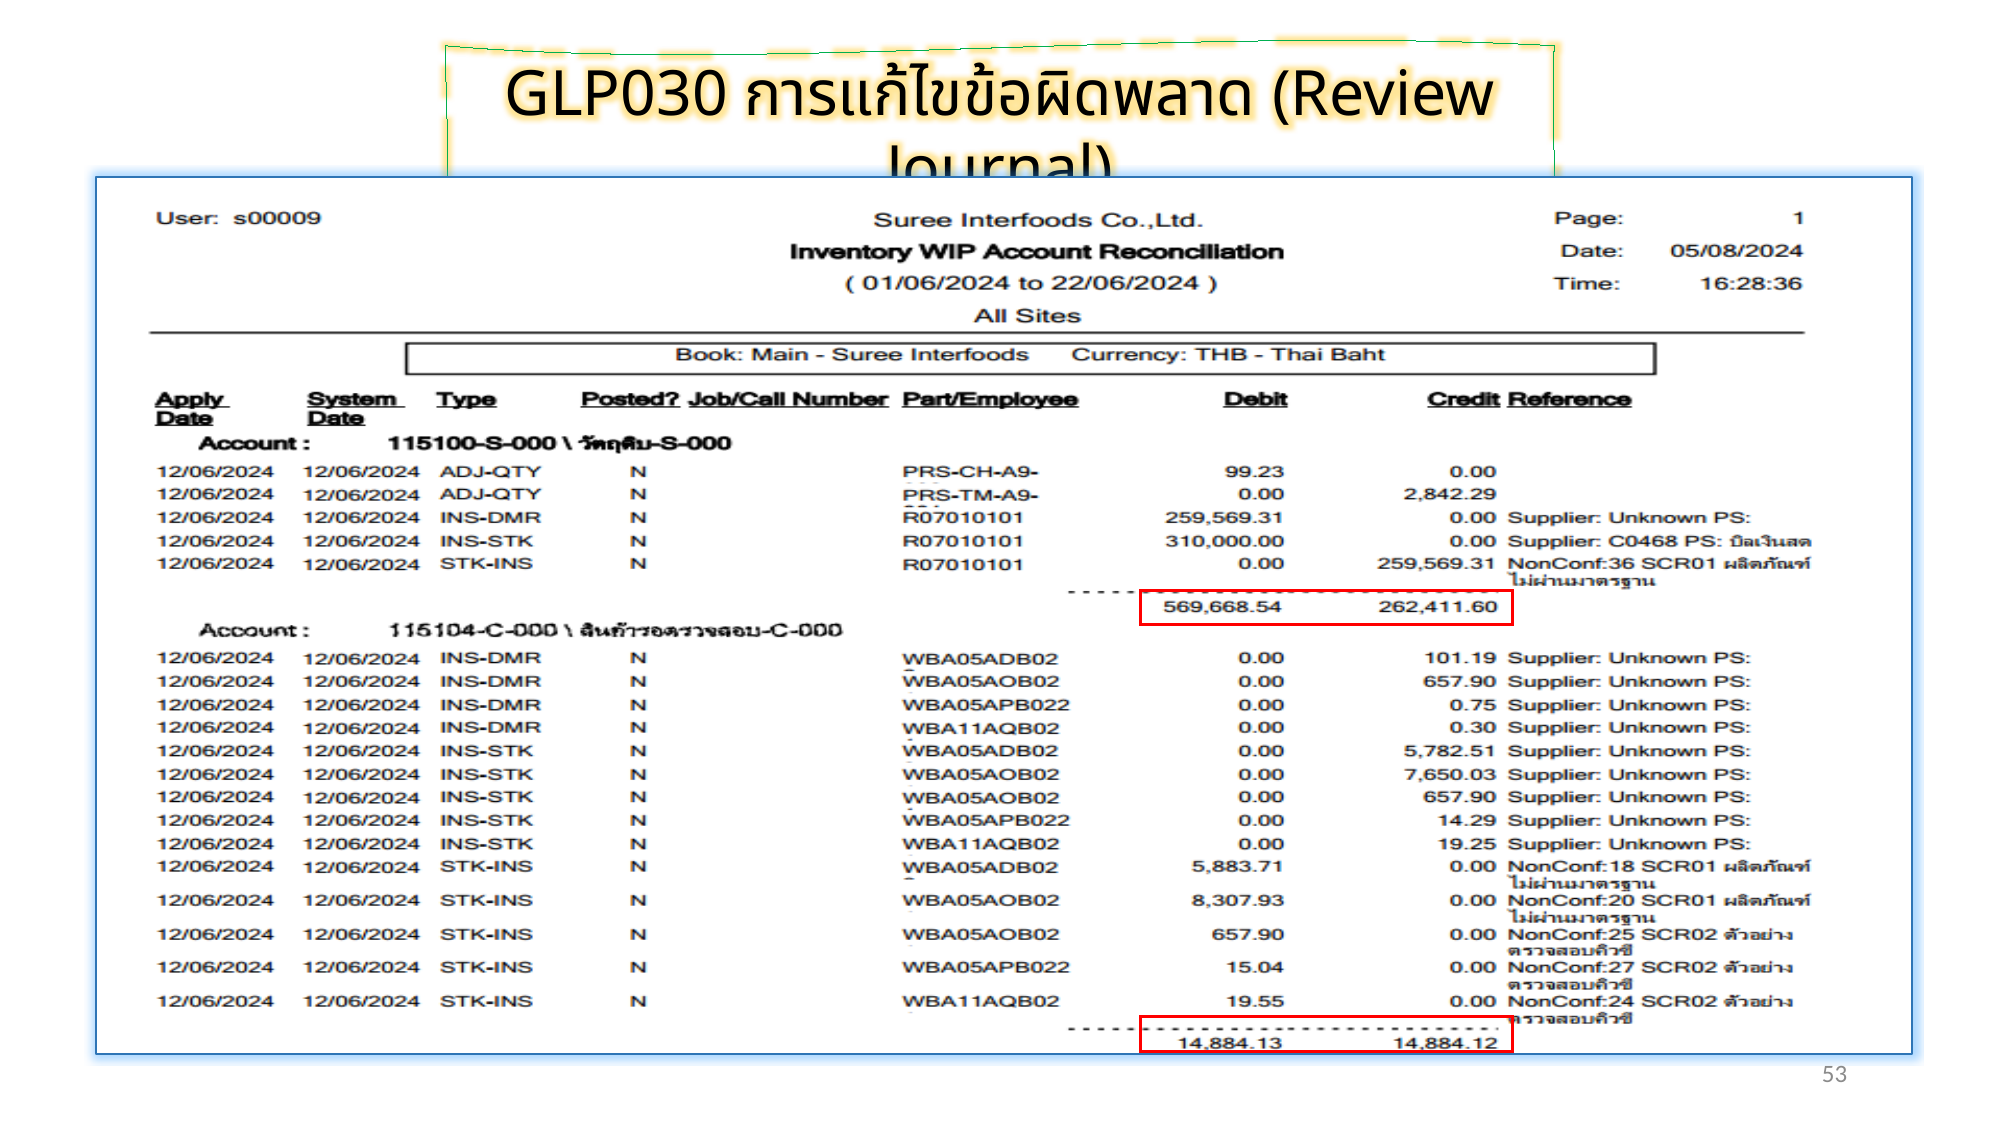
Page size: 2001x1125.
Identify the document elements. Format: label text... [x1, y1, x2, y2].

slide_number 53 [1412, 1066, 1863, 1103]
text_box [97, 45, 1912, 1054]
